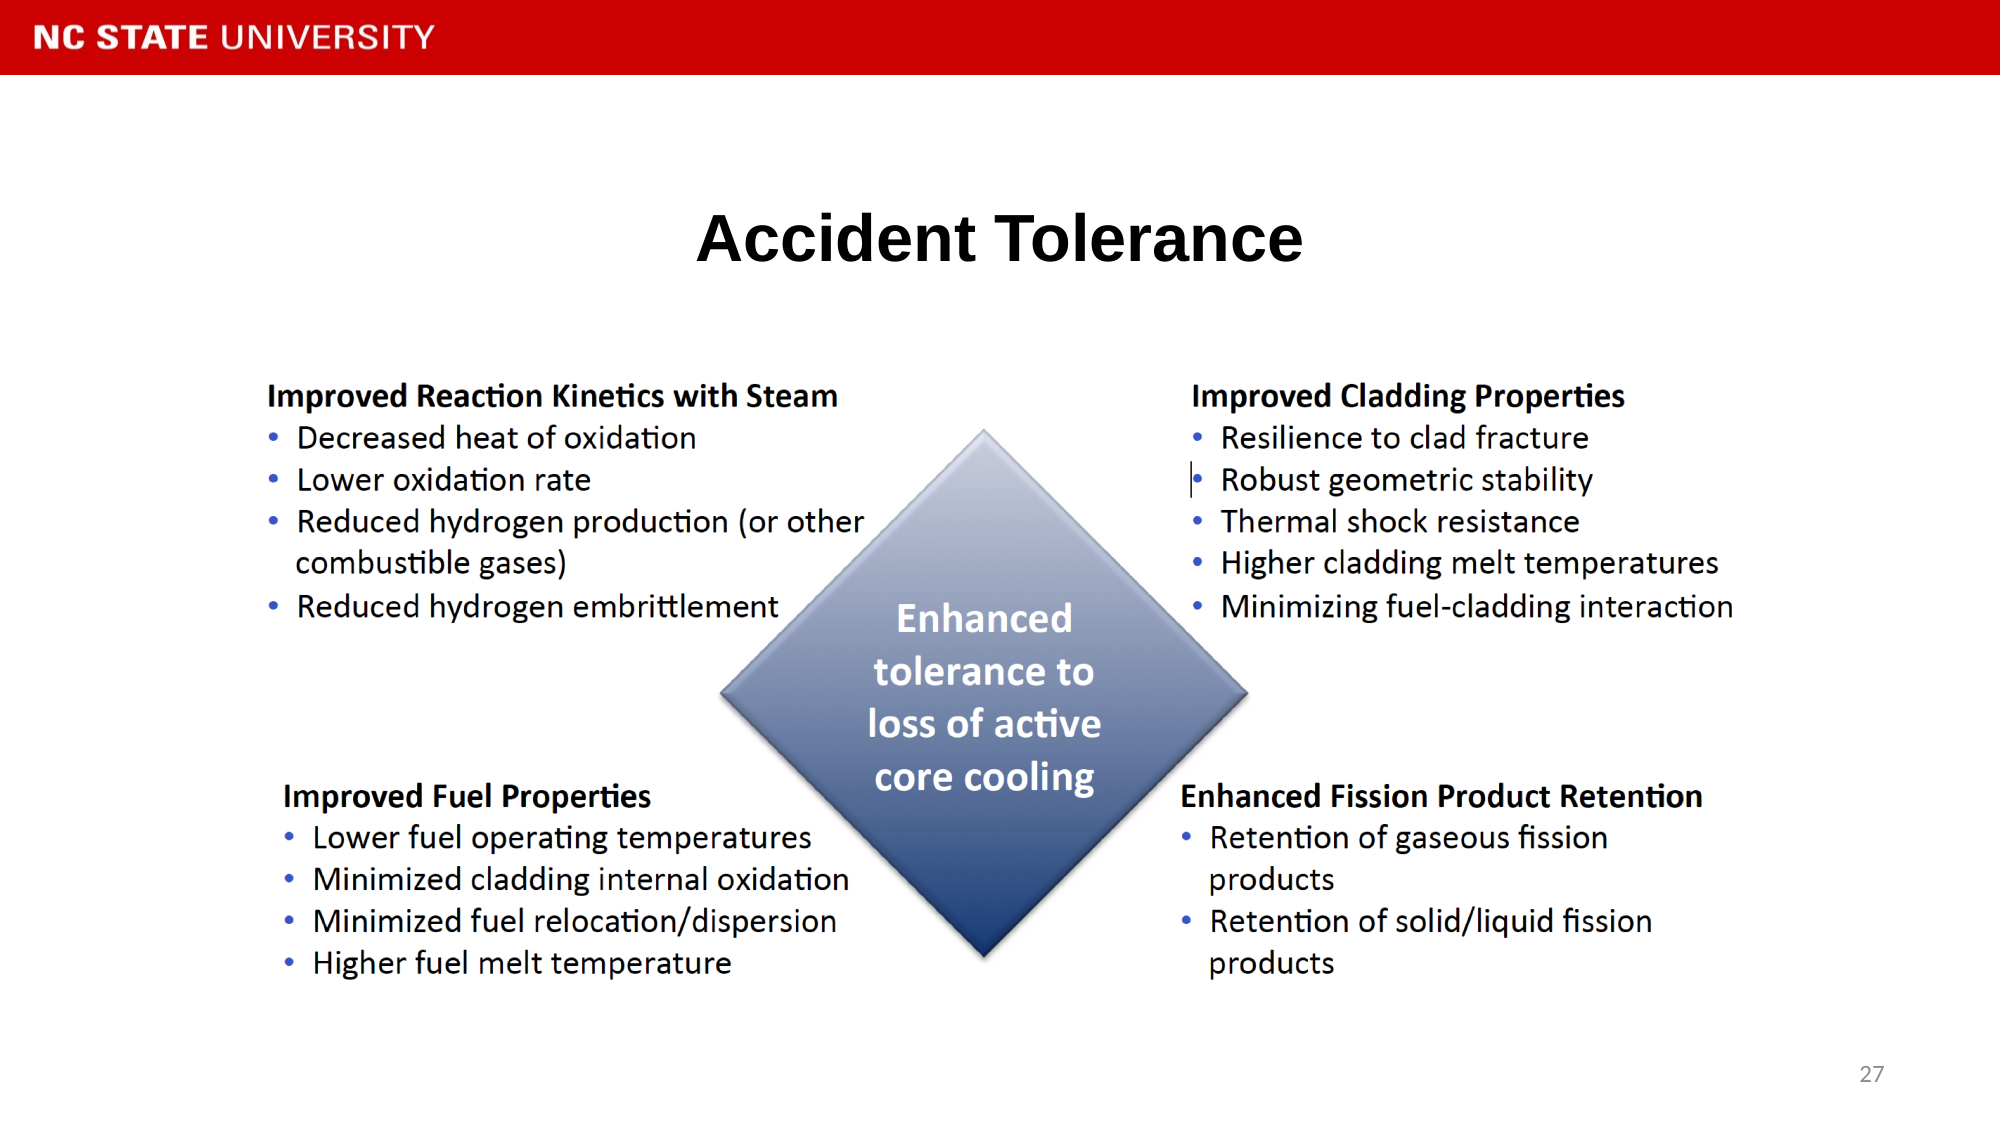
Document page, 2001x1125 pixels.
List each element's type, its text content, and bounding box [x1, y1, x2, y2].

slide_number 27 [1433, 1042, 1900, 1103]
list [241, 322, 1759, 1055]
picture [0, 0, 2000, 75]
title Accident Tolerance [99, 147, 1900, 323]
